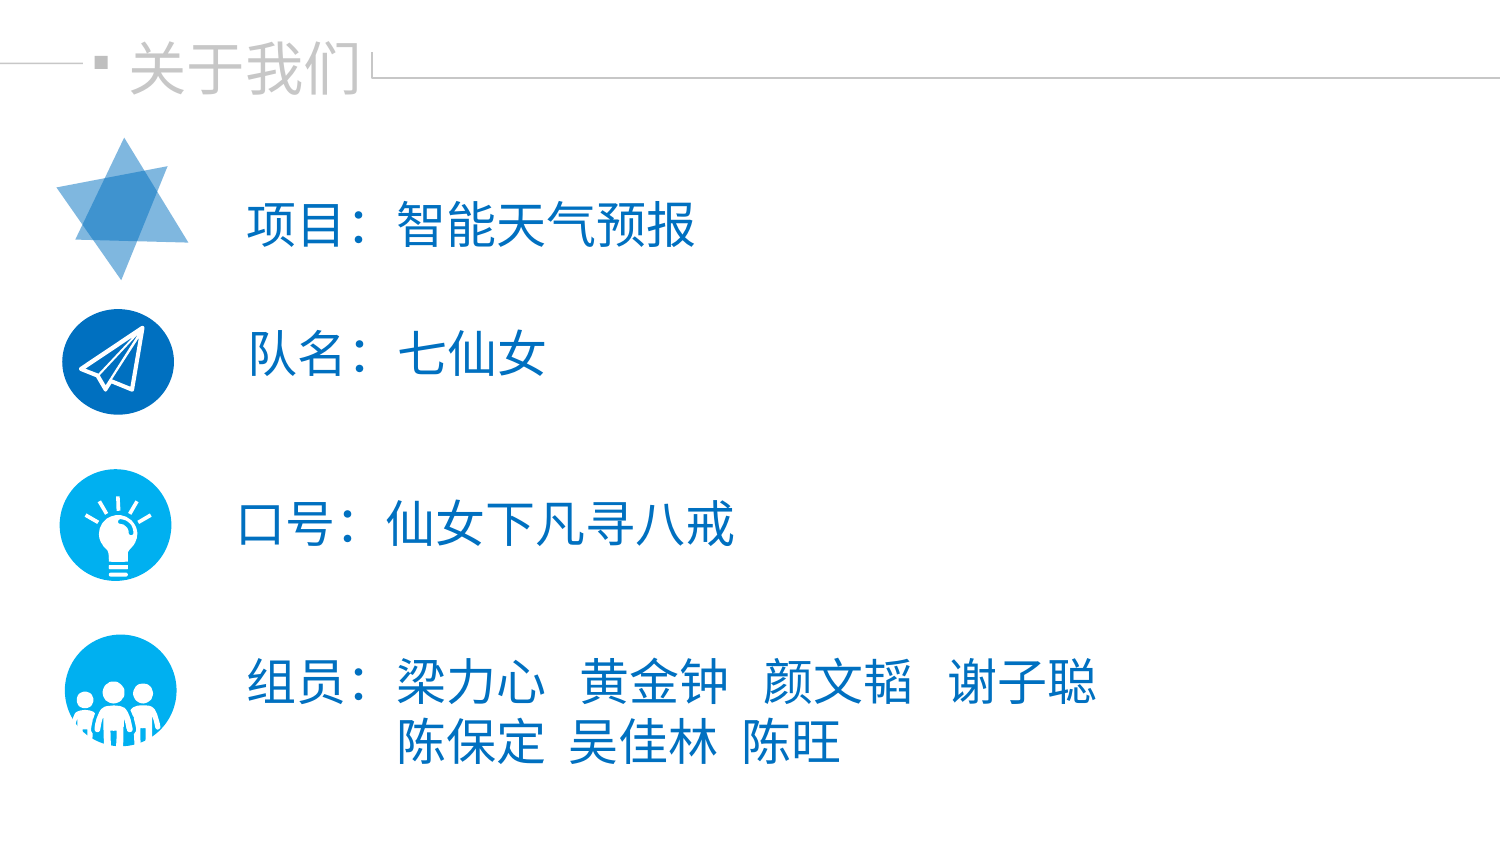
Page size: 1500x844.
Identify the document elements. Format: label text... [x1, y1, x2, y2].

text_box [408, 52, 1500, 80]
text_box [52, 143, 1500, 775]
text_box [0, 55, 108, 70]
text_box 关于我们 [82, 24, 408, 102]
